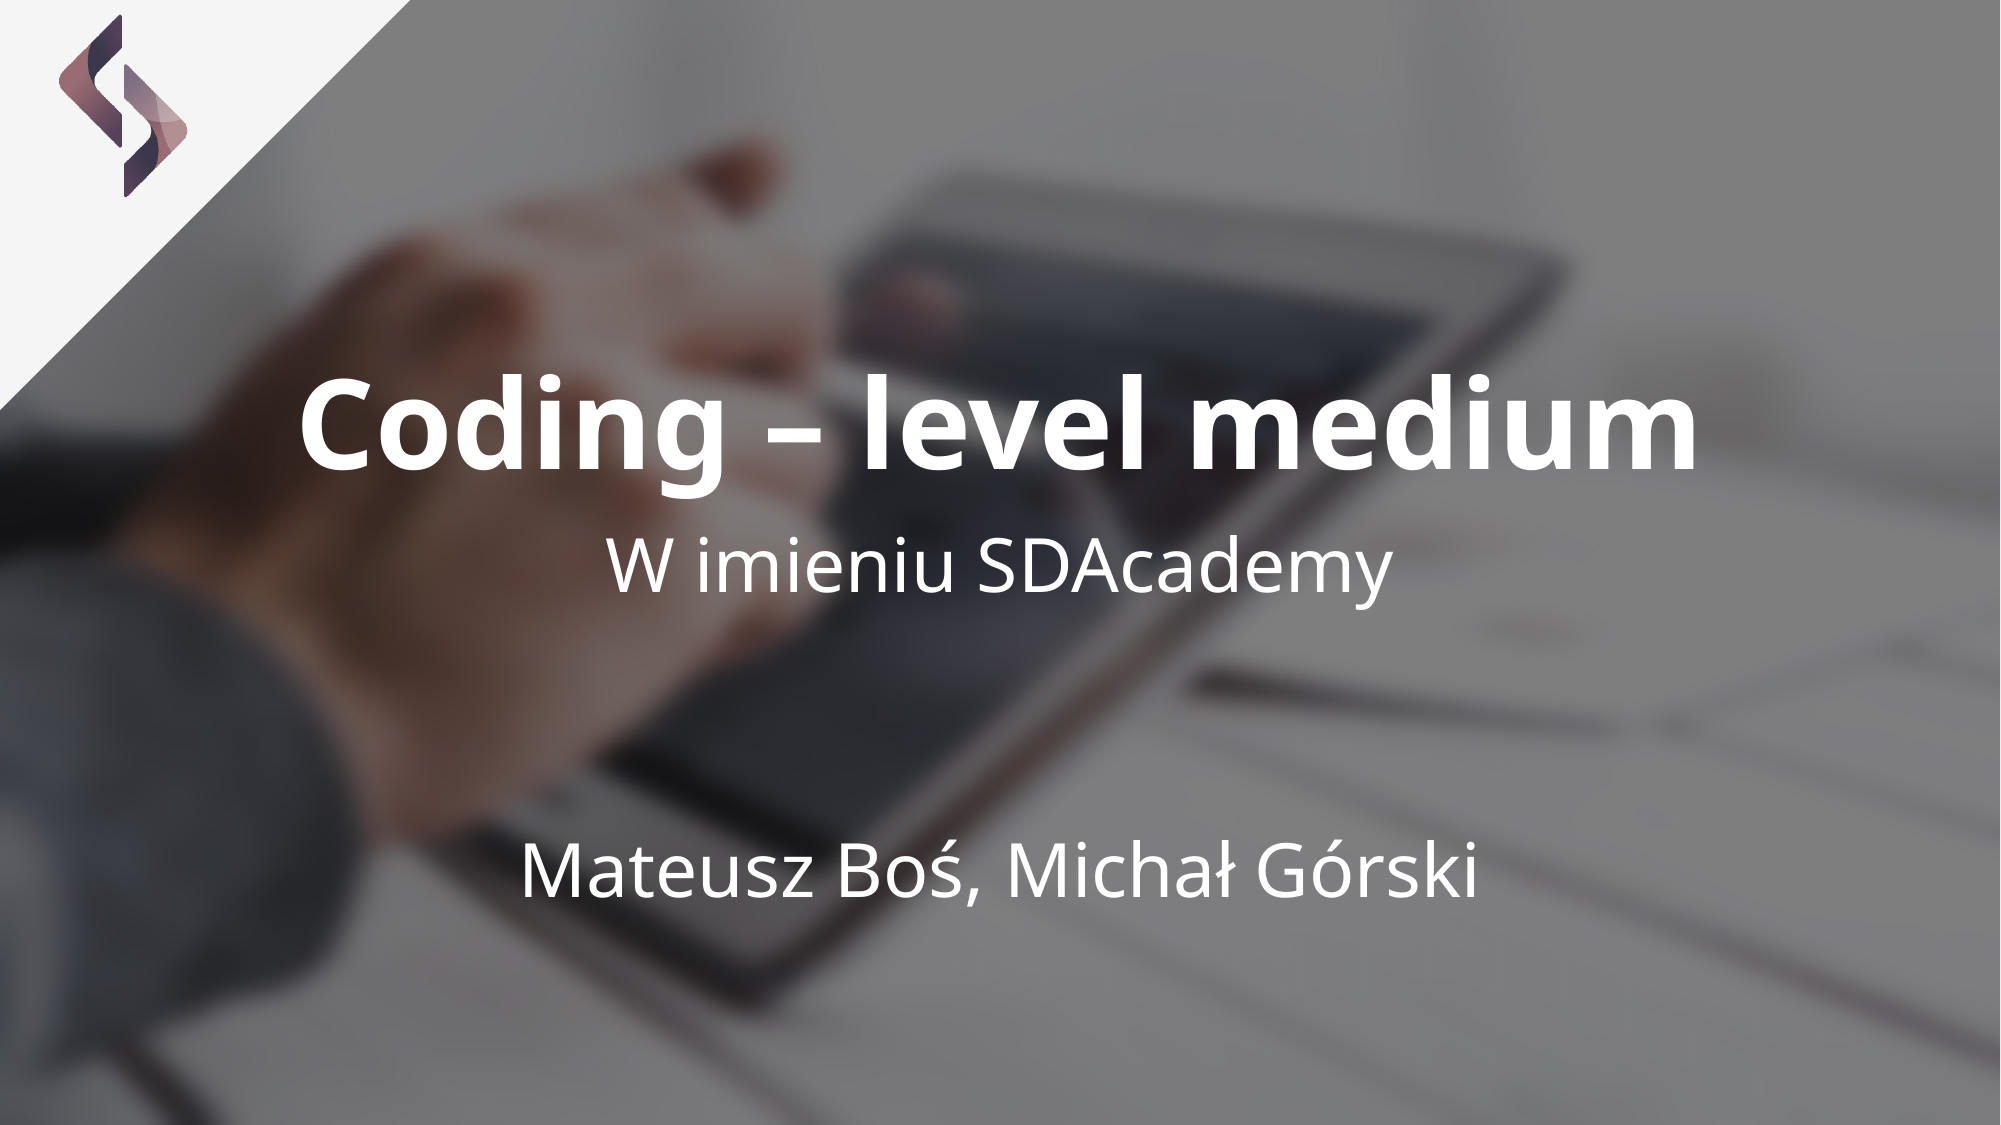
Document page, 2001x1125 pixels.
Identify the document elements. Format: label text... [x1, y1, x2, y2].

title Coding – level medium [249, 184, 1750, 505]
picture [0, 0, 2001, 1125]
subtitle W imieniu SDAcademy Mateusz Boś, Michał Górski [249, 519, 1750, 1073]
